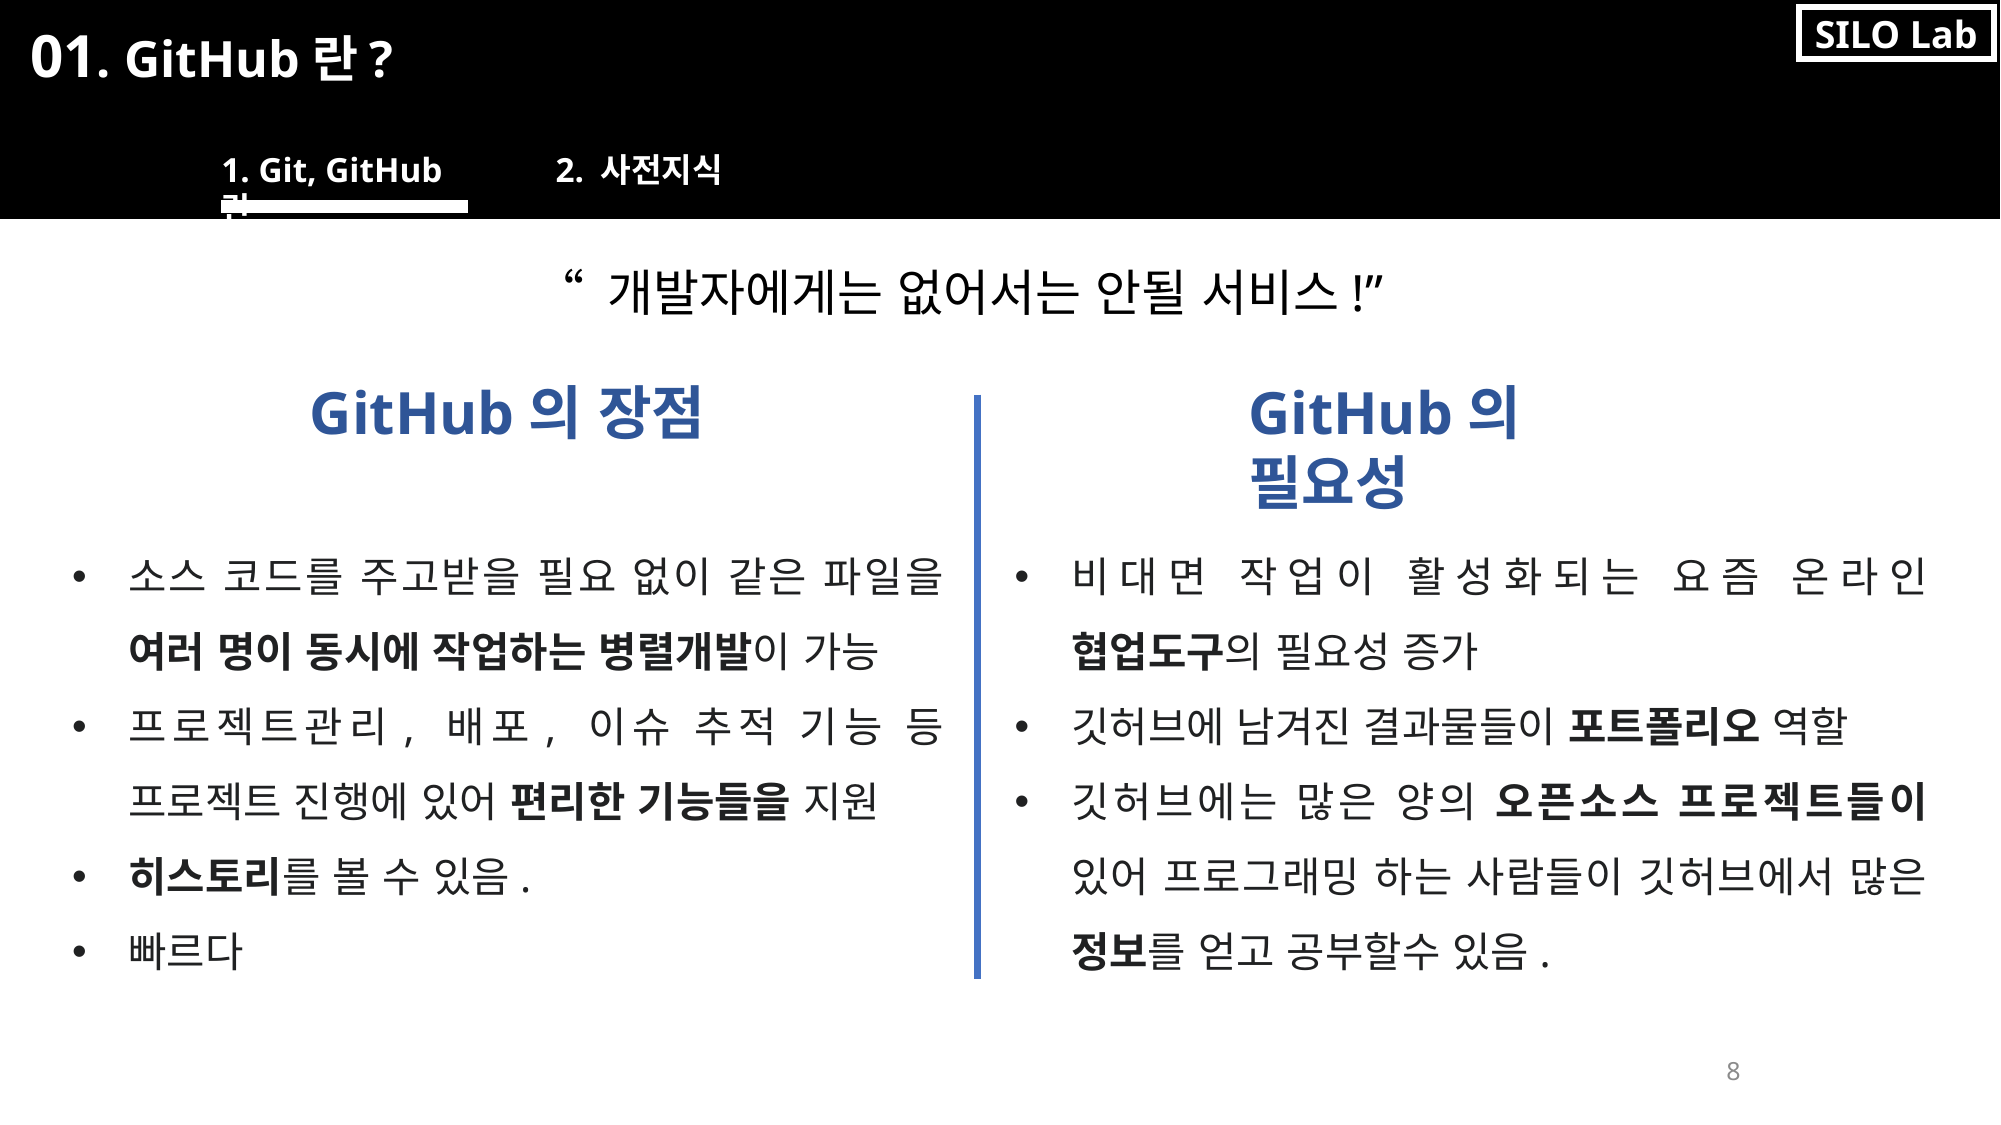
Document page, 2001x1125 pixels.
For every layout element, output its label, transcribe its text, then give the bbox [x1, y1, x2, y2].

text_box GitHub의 장점 [295, 369, 767, 454]
text_box 비대면 작업이 활성화되는 요즘 온라인 협업도구의 필요성 증가 깃허브에 남겨진 결과물들이 포트폴리오 역할 깃허브에는 많은 양의 오픈소스 프로젝트들이 있어 프로그래밍 하는 사람들이 깃허브에서 많은 정보를 얻고 공부할수 있음. [999, 518, 1943, 984]
text_box “ 개발자에게는 없어서는 안될 서비스!” [519, 254, 1436, 329]
text_box SILO Lab [1798, 6, 1995, 60]
text_box 소스 코드를 주고받을 필요 없이 같은 파일을 여러 명이 동시에 작업하는 병렬개발이 가능 프로젝트관리, 배포, 이슈 추적 기능 등 프로젝트 진행에 있어 편리한 기능들을 지원 히스토리를 볼 수 있음. 빠르다 [57, 518, 959, 984]
text_box [0, 0, 2000, 219]
text_box GitHub의 필요성 [1233, 369, 1705, 518]
text_box 01. GitHub란? [15, 11, 491, 97]
slide_number 8 [1305, 1042, 1756, 1103]
text_box 1. Git, GitHub란 [206, 141, 491, 236]
text_box 2. 사전지식 [540, 141, 767, 196]
